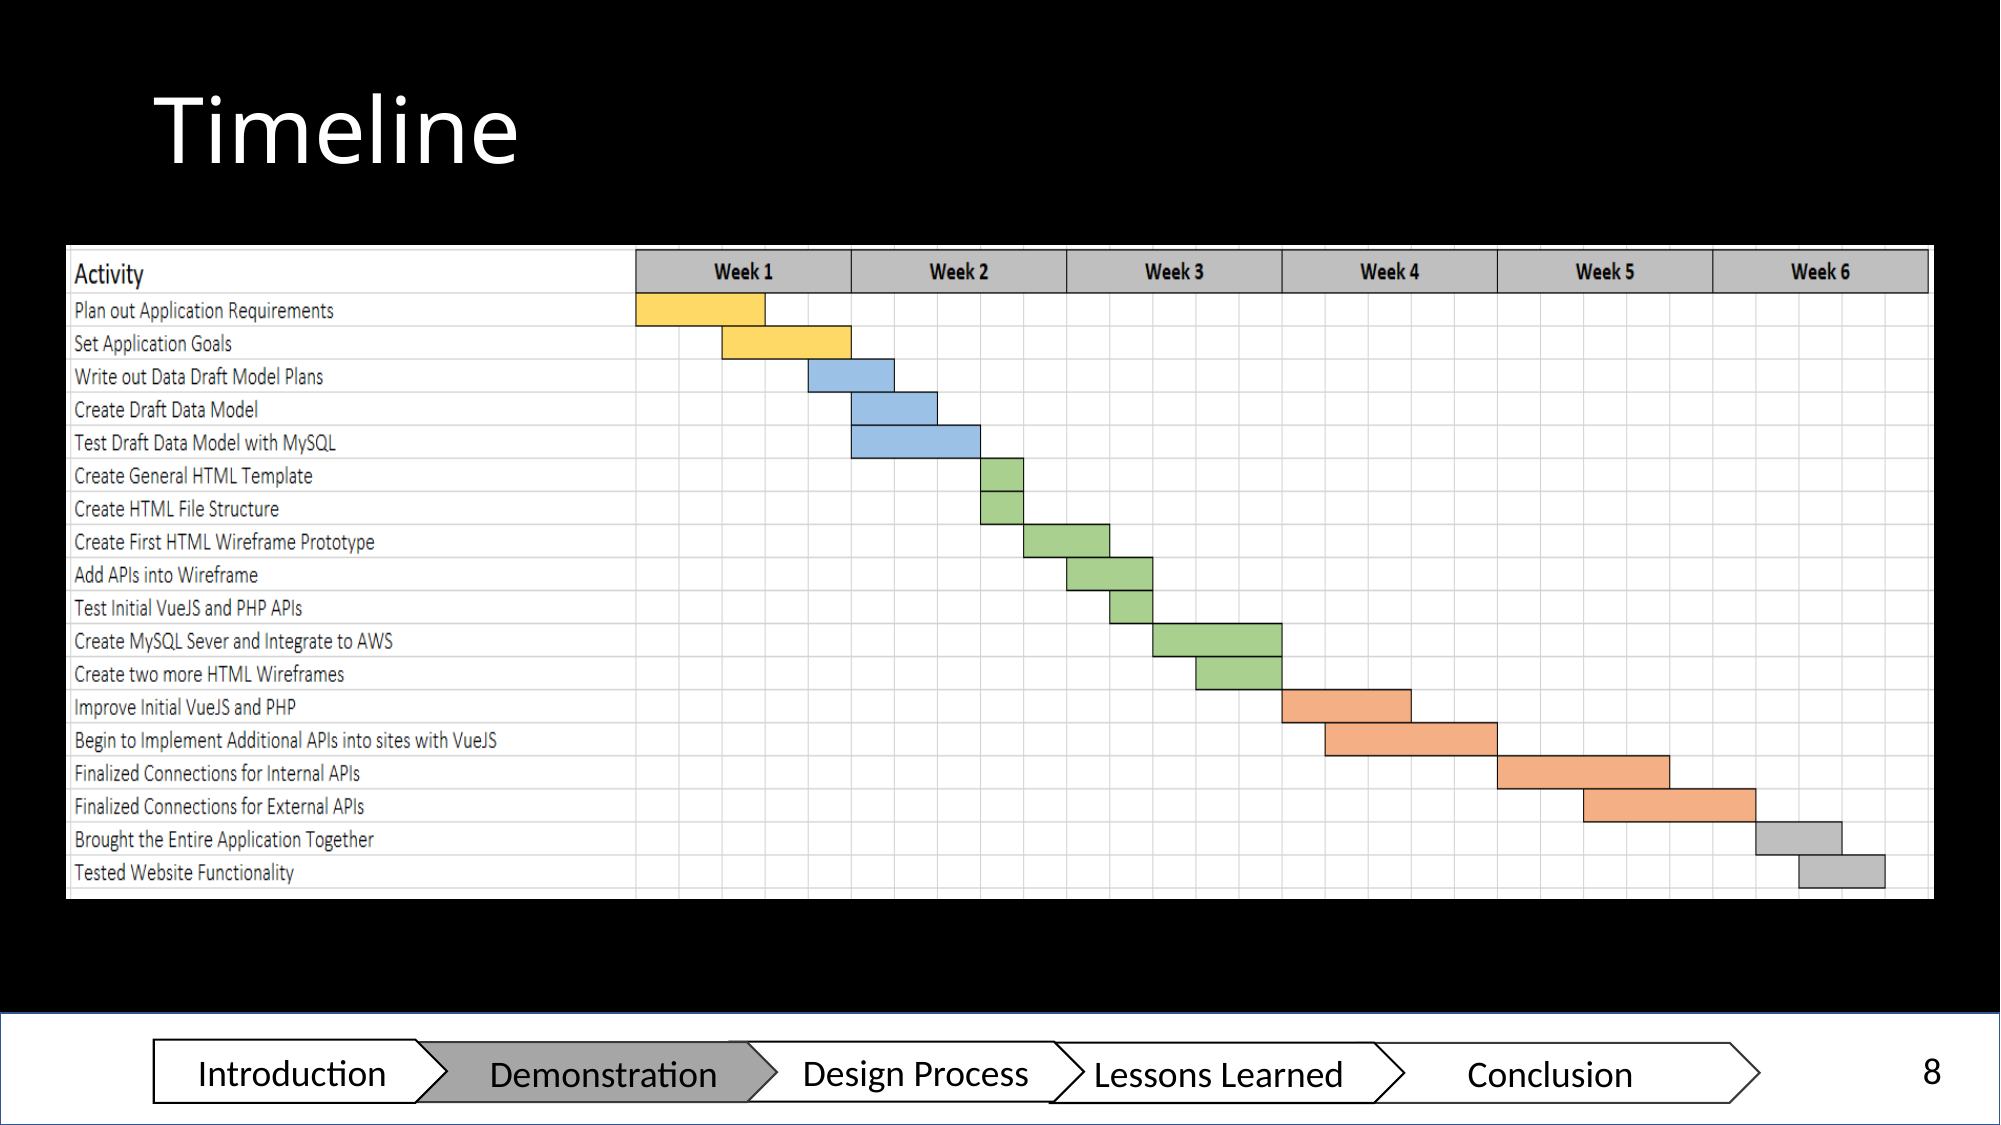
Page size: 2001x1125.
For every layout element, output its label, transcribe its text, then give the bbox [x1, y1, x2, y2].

title Timeline [139, 25, 1864, 243]
text_box [0, 1012, 2000, 1125]
text_box Lessons Learned [1048, 1041, 1406, 1105]
text_box Demonstration [417, 1041, 779, 1104]
text_box 8 [1506, 1039, 1957, 1100]
text_box Conclusion [1375, 1041, 1734, 1104]
text_box Design Process [728, 1040, 1086, 1103]
text_box Introduction [152, 1038, 449, 1104]
picture [66, 245, 1934, 899]
